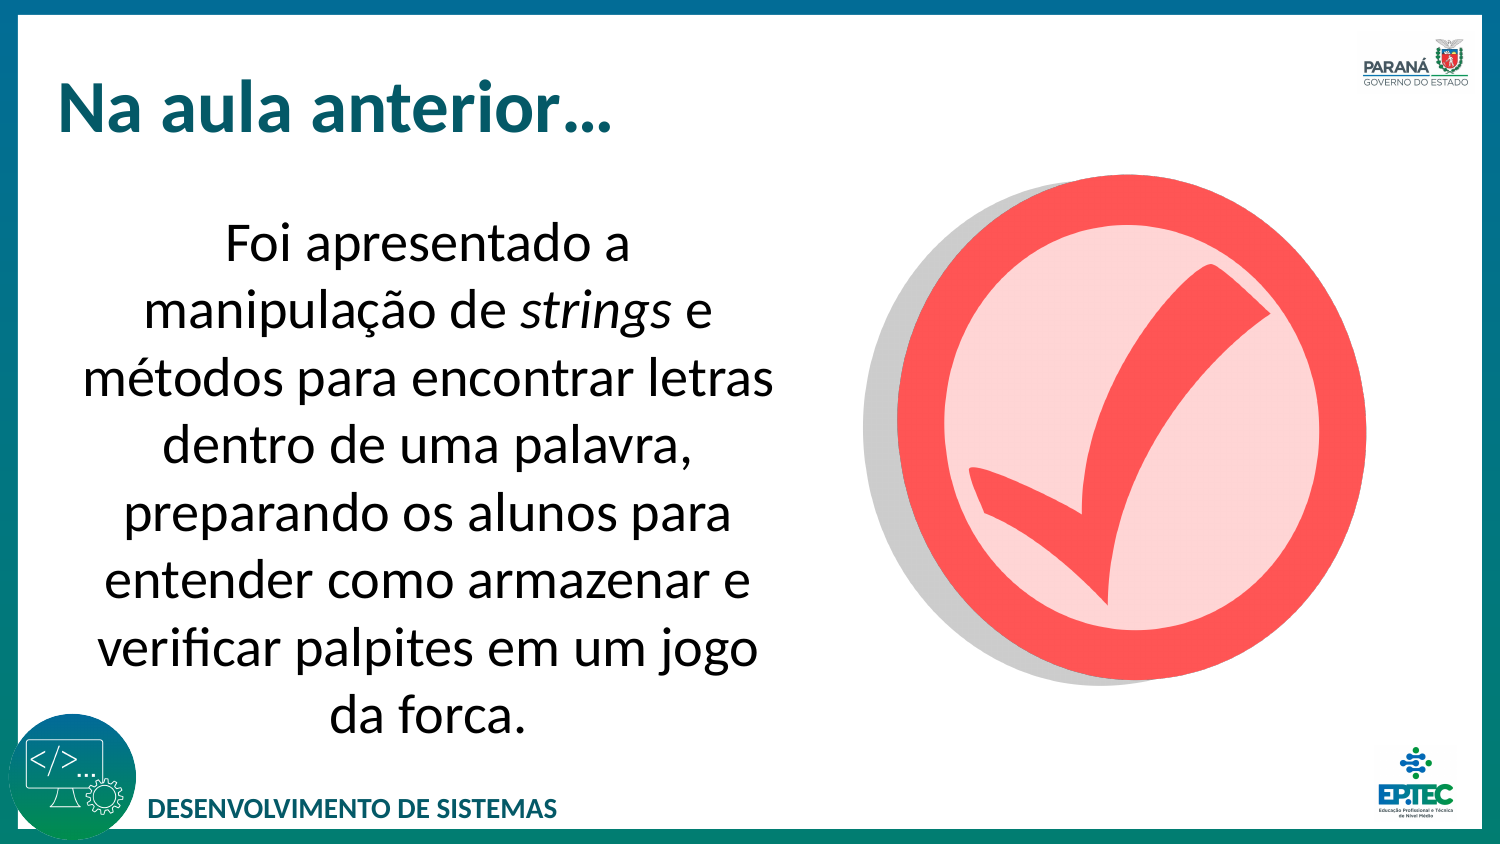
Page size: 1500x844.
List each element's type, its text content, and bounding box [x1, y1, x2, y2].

picture [1356, 30, 1475, 94]
text_box DESENVOLVIMENTO DE SISTEMAS [141, 783, 644, 830]
picture [1374, 745, 1457, 822]
text_box [17, 14, 1482, 829]
text_box Foi apresentado a manipulação de strings e métodos para encontrar letras dentro de uma palavra, preparando os alunos para entender como armazenar e verificar palpites em um jogo da forca. [56, 190, 800, 654]
picture [854, 162, 1376, 699]
text_box Na aula anterior… [42, 50, 1043, 156]
picture [8, 713, 137, 841]
picture [0, 273, 17, 277]
picture [1482, 273, 1500, 277]
